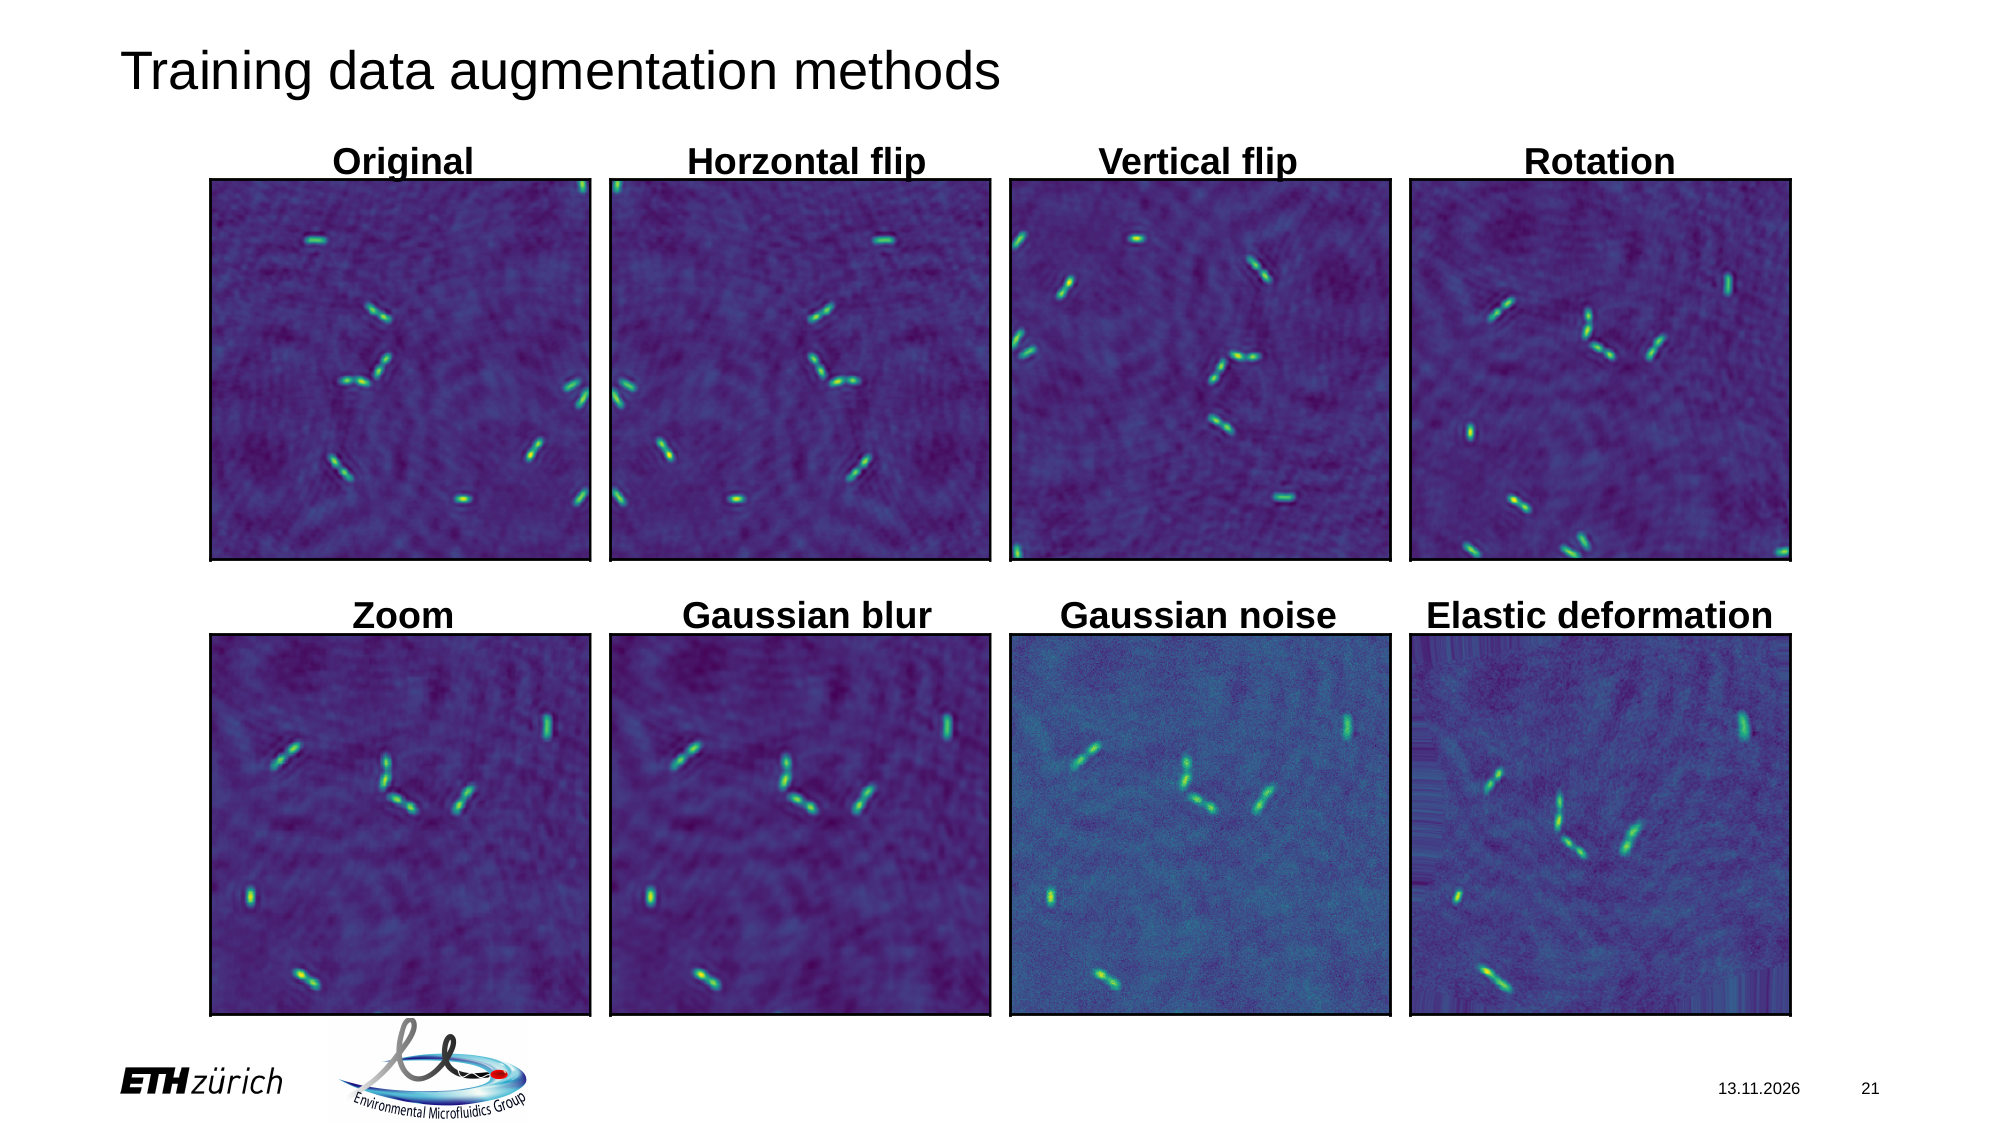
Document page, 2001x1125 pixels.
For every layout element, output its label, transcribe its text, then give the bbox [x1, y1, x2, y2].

text_box Zoom [337, 583, 470, 632]
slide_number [1718, 1069, 1819, 1106]
text_box Horzontal flip [672, 129, 942, 176]
picture [120, 1067, 282, 1094]
slide_number 21 [1827, 1069, 1880, 1106]
text_box Original [317, 129, 490, 176]
picture [207, 632, 1793, 1123]
text_box Gaussian noise [1044, 583, 1352, 632]
picture [207, 176, 1793, 563]
text_box Gaussian blur [667, 583, 948, 632]
text_box Vertical flip [1083, 129, 1314, 176]
text_box Rotation [1508, 129, 1691, 176]
text_box Elastic deformation [1411, 583, 1789, 632]
title Training data augmentation methods [120, 42, 1880, 191]
